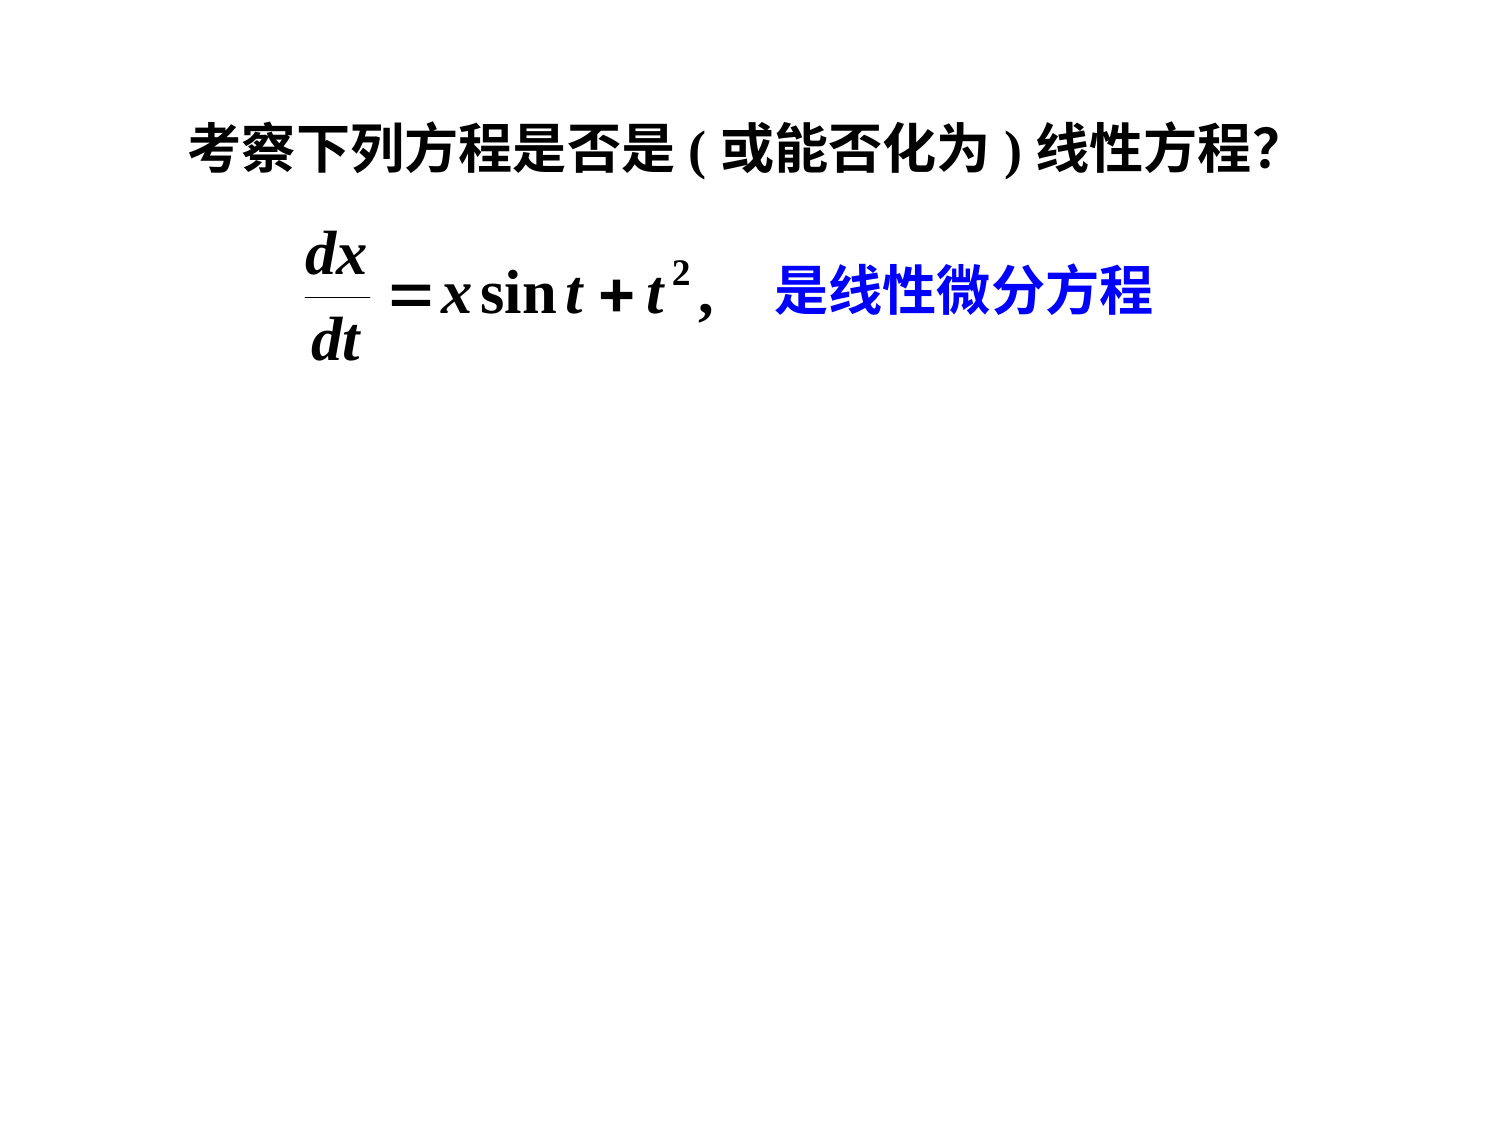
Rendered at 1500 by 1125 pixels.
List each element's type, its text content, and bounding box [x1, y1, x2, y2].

text_box 考察下列方程是否是(或能否化为)线性方程？ [76, 101, 1317, 180]
text_box 是线性微分方程 [774, 243, 1154, 322]
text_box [300, 219, 716, 367]
